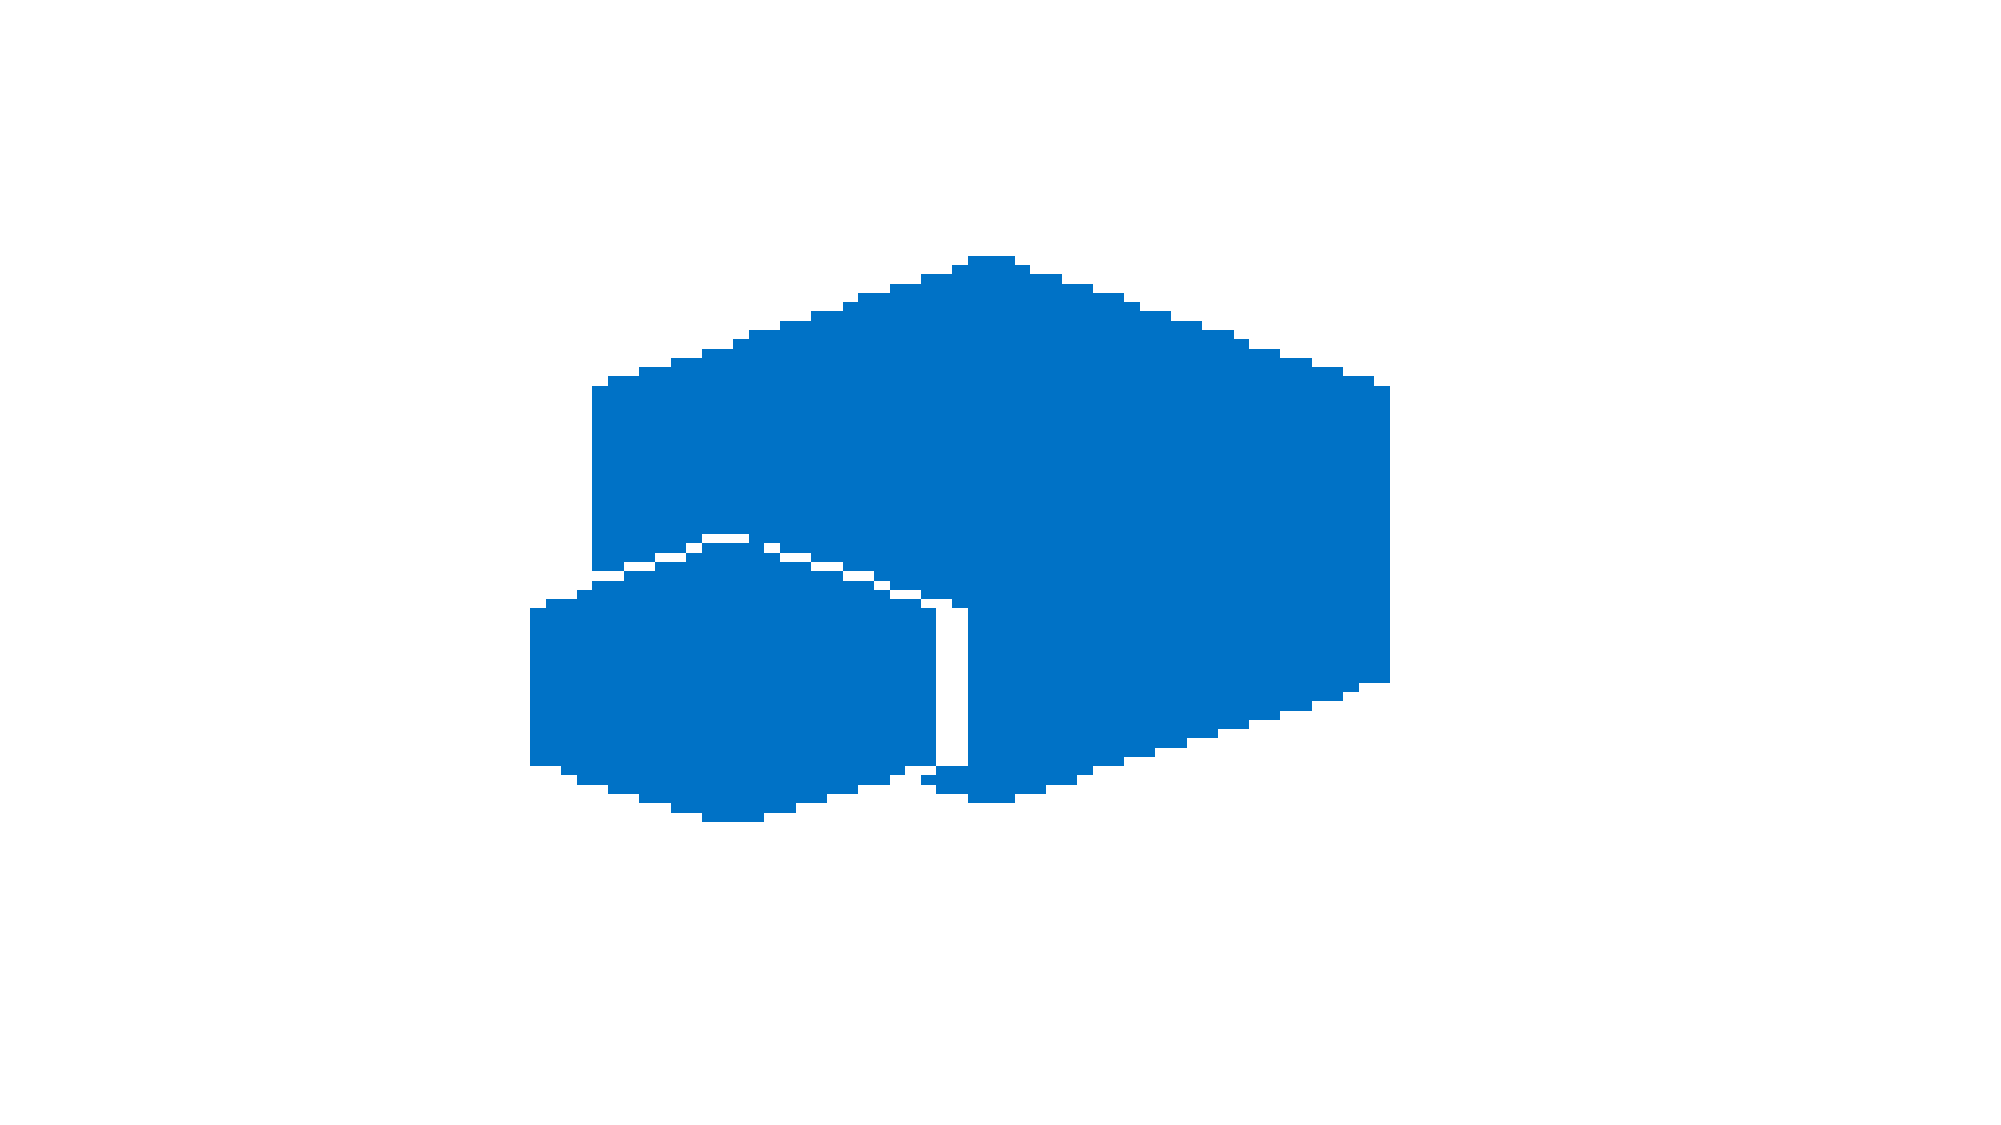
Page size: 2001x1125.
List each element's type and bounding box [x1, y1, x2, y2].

picture [249, 117, 1750, 1008]
